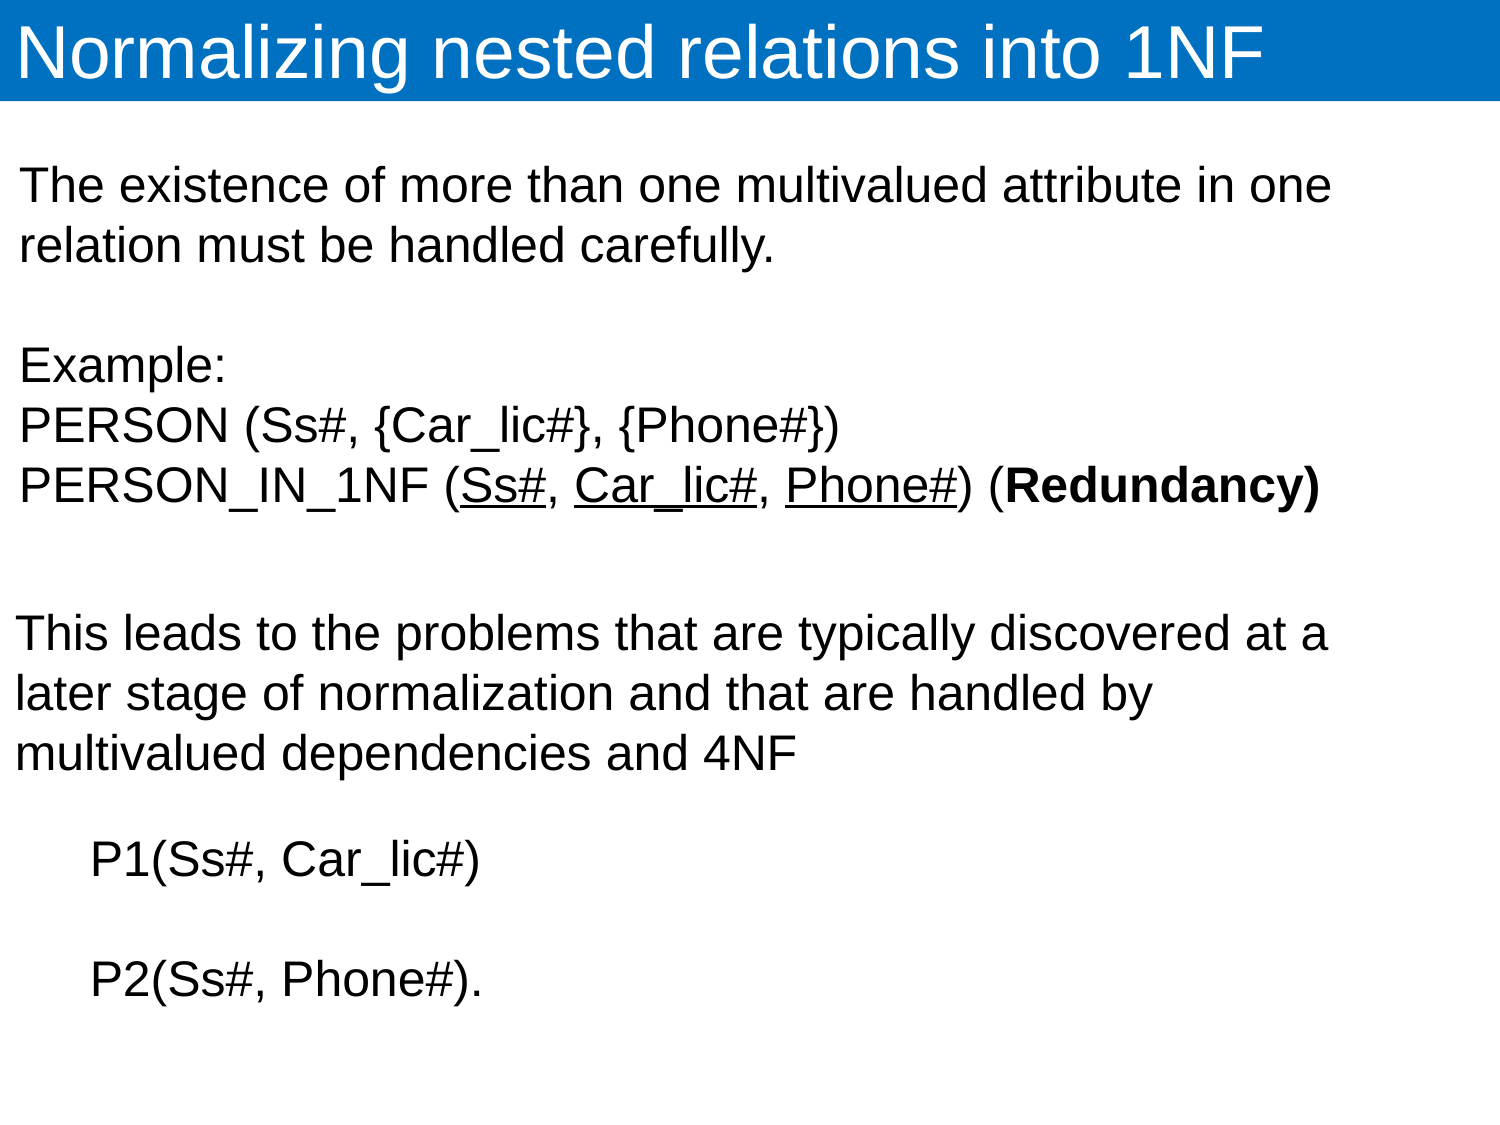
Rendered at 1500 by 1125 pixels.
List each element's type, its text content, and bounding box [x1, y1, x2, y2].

title Normalizing nested relations into 1NF [0, 0, 1500, 102]
text_box P1(Ss#, Car_lic#) P2(Ss#, Phone#). [74, 819, 825, 1015]
text_box This leads to the problems that are typically discovered at a later stage of normalization and that are handled by multivalued dependencies and 4NF [0, 593, 1421, 789]
text_box The existence of more than one multivalued attribute in one relation must be handled carefully. Example: PERSON (Ss#, {Car_lic#}, {Phone#}) PERSON_IN_1NF (Ss#, Car_lic#, Phone#) (Redundancy) [4, 145, 1489, 580]
